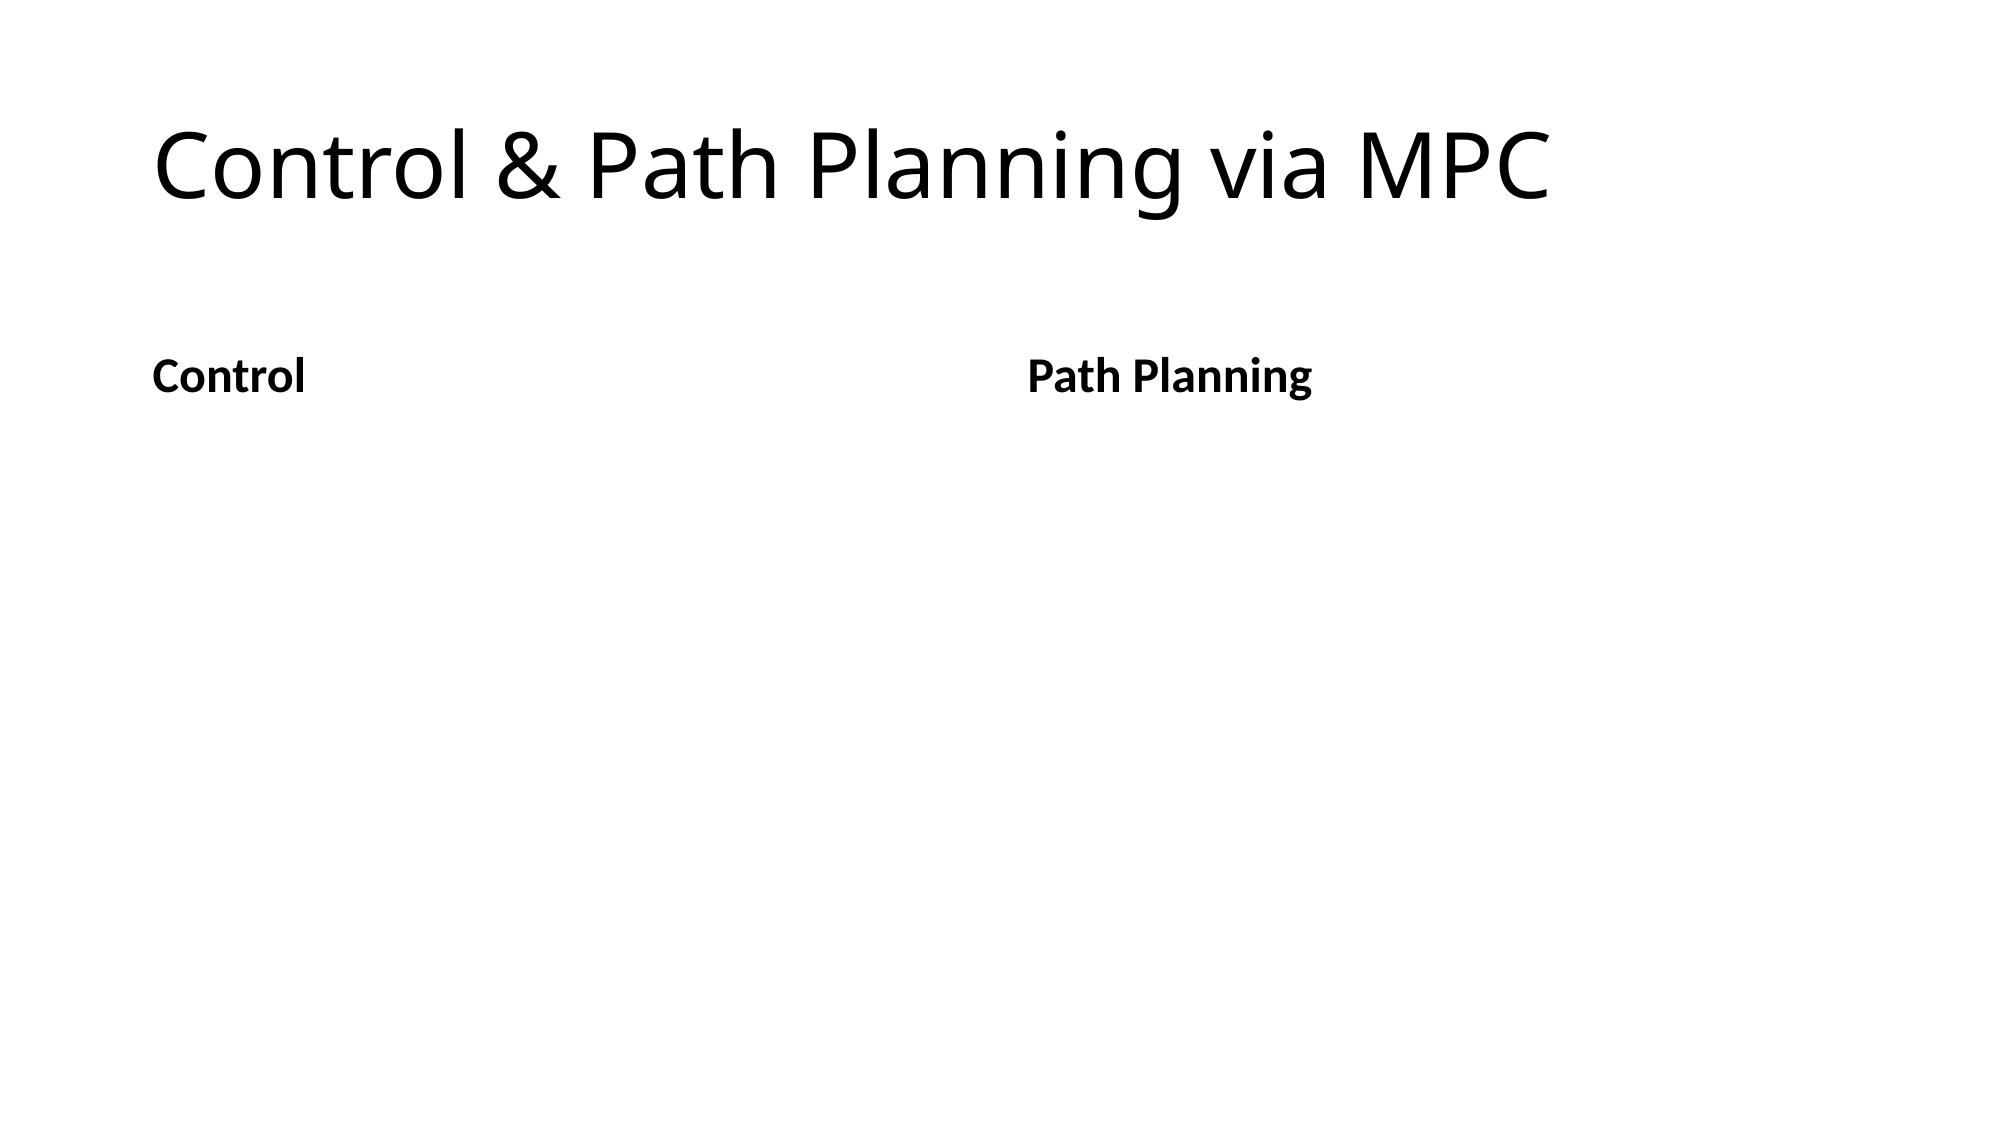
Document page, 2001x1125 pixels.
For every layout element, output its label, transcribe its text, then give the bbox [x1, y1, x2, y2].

list Control [137, 275, 984, 411]
list Path Planning [1012, 275, 1863, 411]
title Control & Path Planning via MPC [137, 59, 1863, 278]
